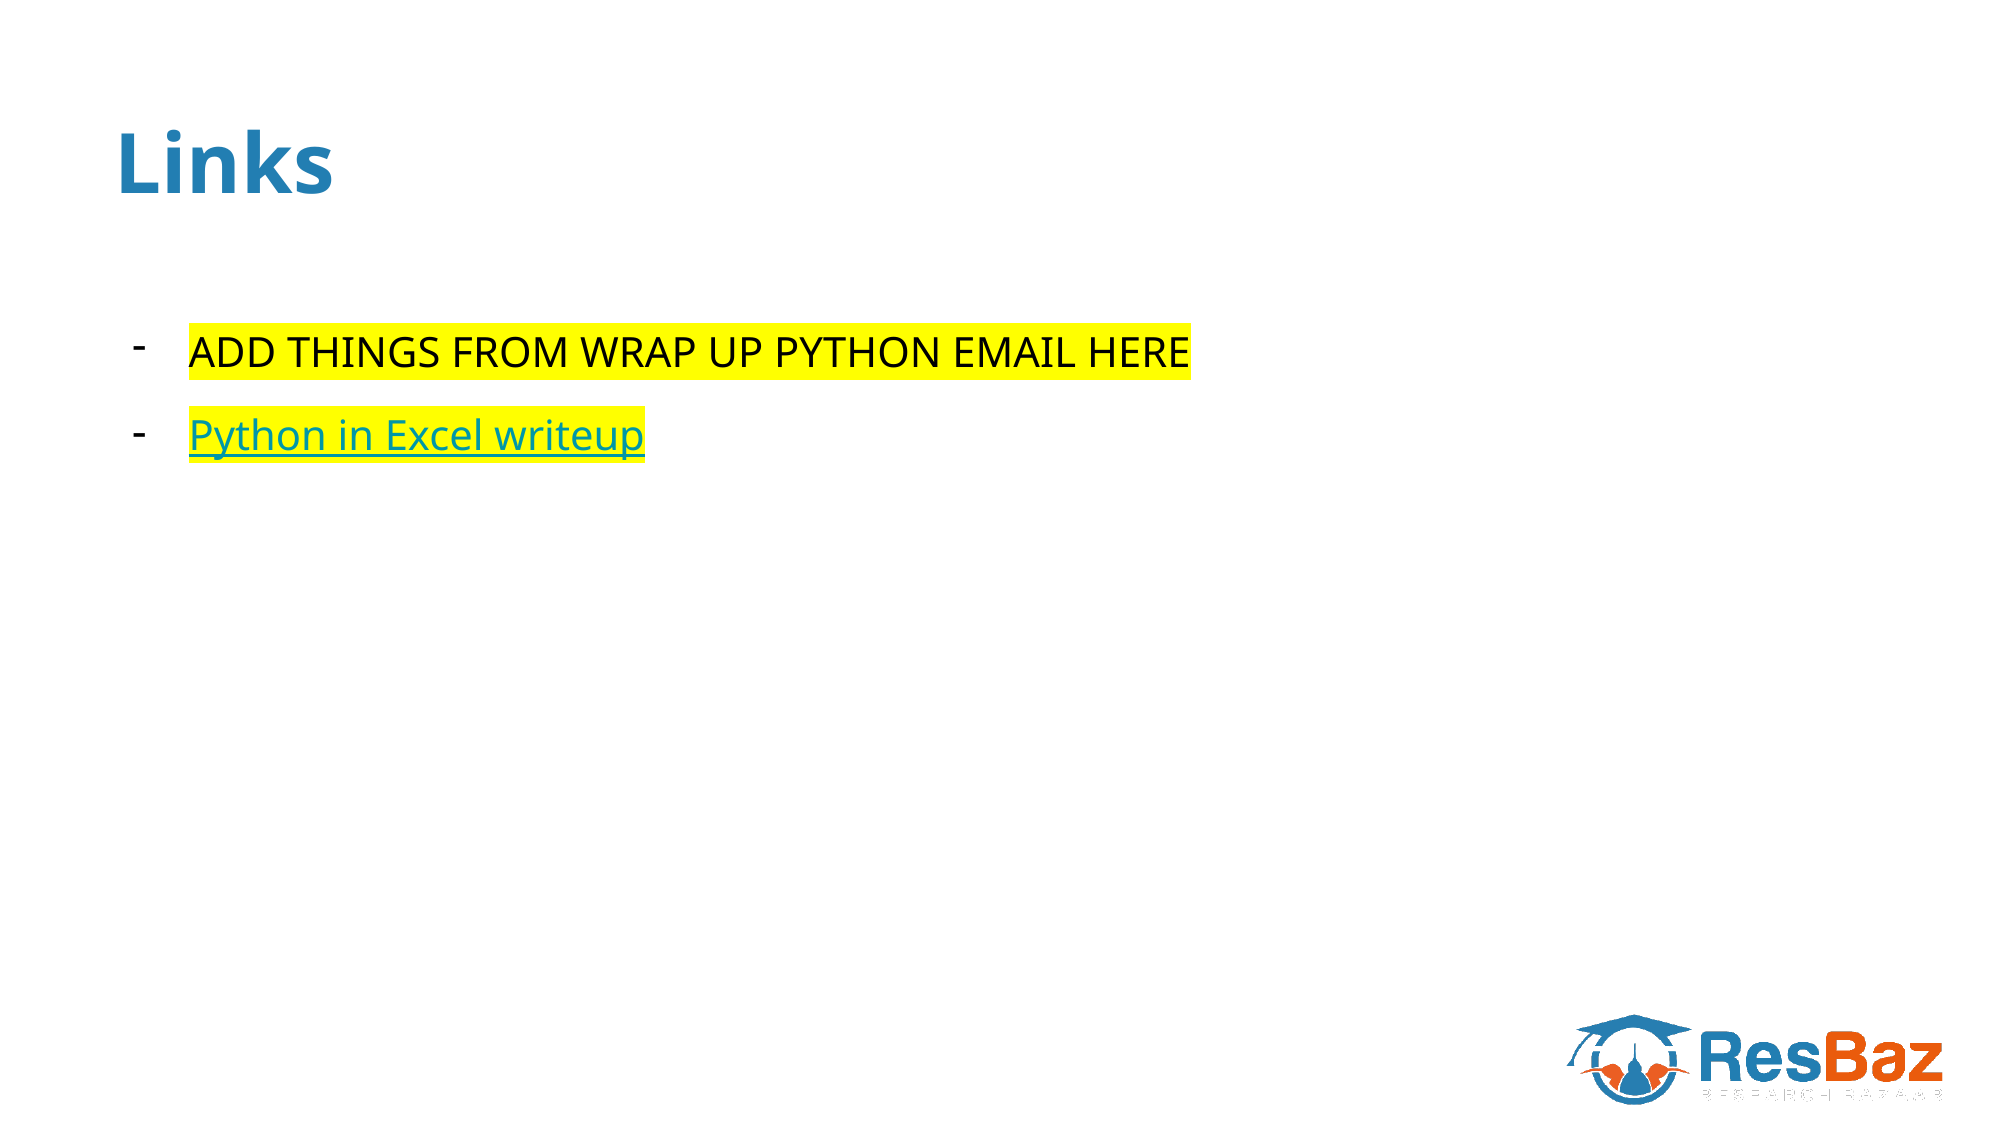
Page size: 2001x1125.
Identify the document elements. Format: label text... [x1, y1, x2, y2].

title Links [114, 87, 1884, 233]
picture [1566, 997, 1957, 1125]
list ADD THINGS FROM WRAP UP PYTHON EMAIL HERE Python in Excel writeup [114, 301, 1884, 972]
